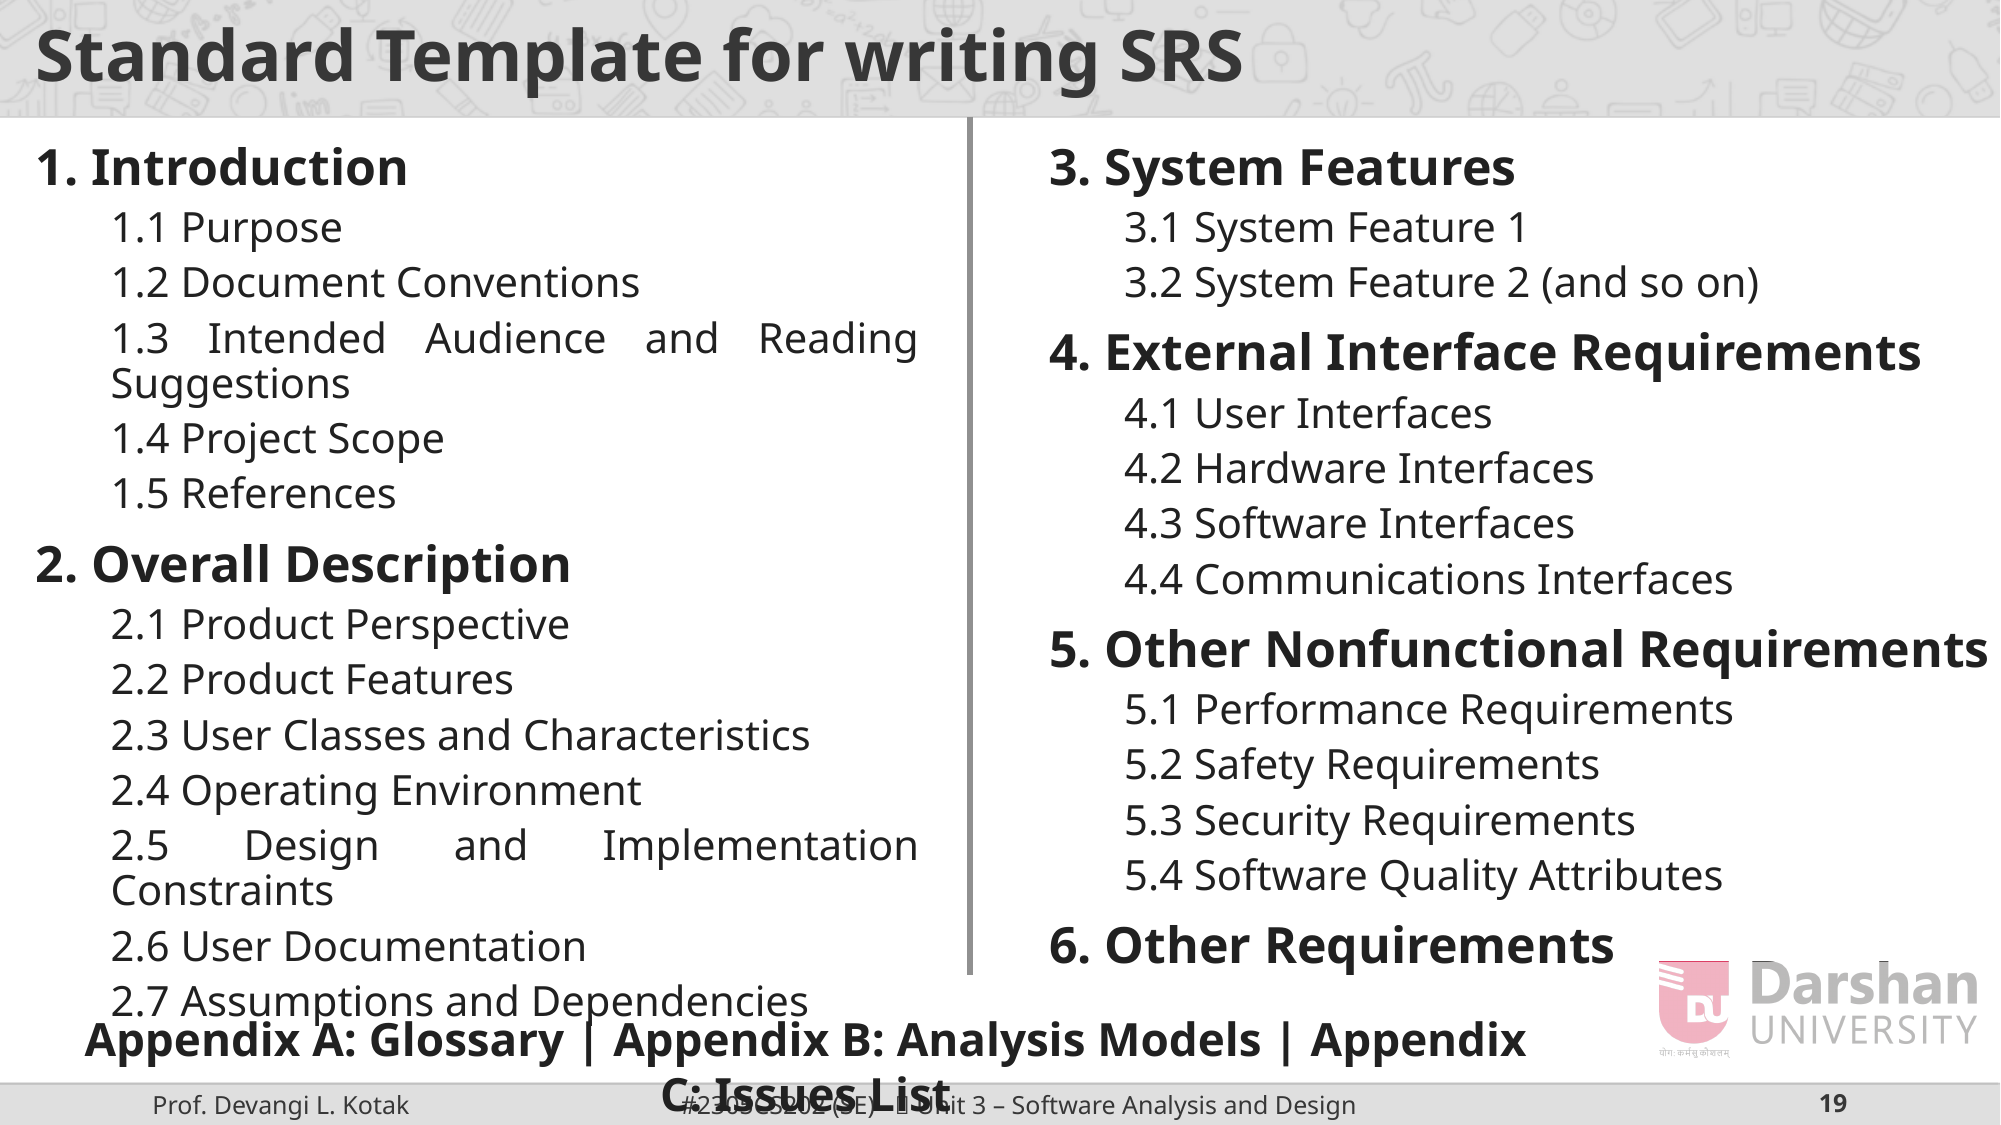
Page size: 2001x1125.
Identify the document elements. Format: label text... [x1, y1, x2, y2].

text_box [1659, 1010, 1977, 1058]
text_box 1. Introduction 1.1 Purpose 1.2 Document Conventions 1.3 Intended Audience and Reading Suggestions 1.4 Project Scope 1.5 References 2. Overall Description 2.1 Product Perspective 2.2 Product Features 2.3 User Classes and Characteristics 2.4 Operating Environment 2.5 Design and Implementation Constraints 2.6 User Documentation 2.7 Assumptions and Dependencies [20, 134, 935, 975]
text_box Appendix A: Glossary | Appendix B: Analysis Models | Appendix C: Issues List [56, 1003, 1556, 1125]
list 3. System Features 3.1 System Feature 1 3.2 System Feature 2 (and so on) 4. External Interface Requirements 4.1 User Interfaces 4.2 Hardware Interfaces 4.3 Software Interfaces 4.4 Communications Interfaces 5. Other Nonfunctional Requirements 5.1 Performance Requirements 5.2 Safety Requirements 5.3 Security Requirements 5.4 Software Quality Attributes 6. Other Requirements [1034, 134, 2000, 1010]
title Standard Template for writing SRS [0, 0, 2000, 117]
